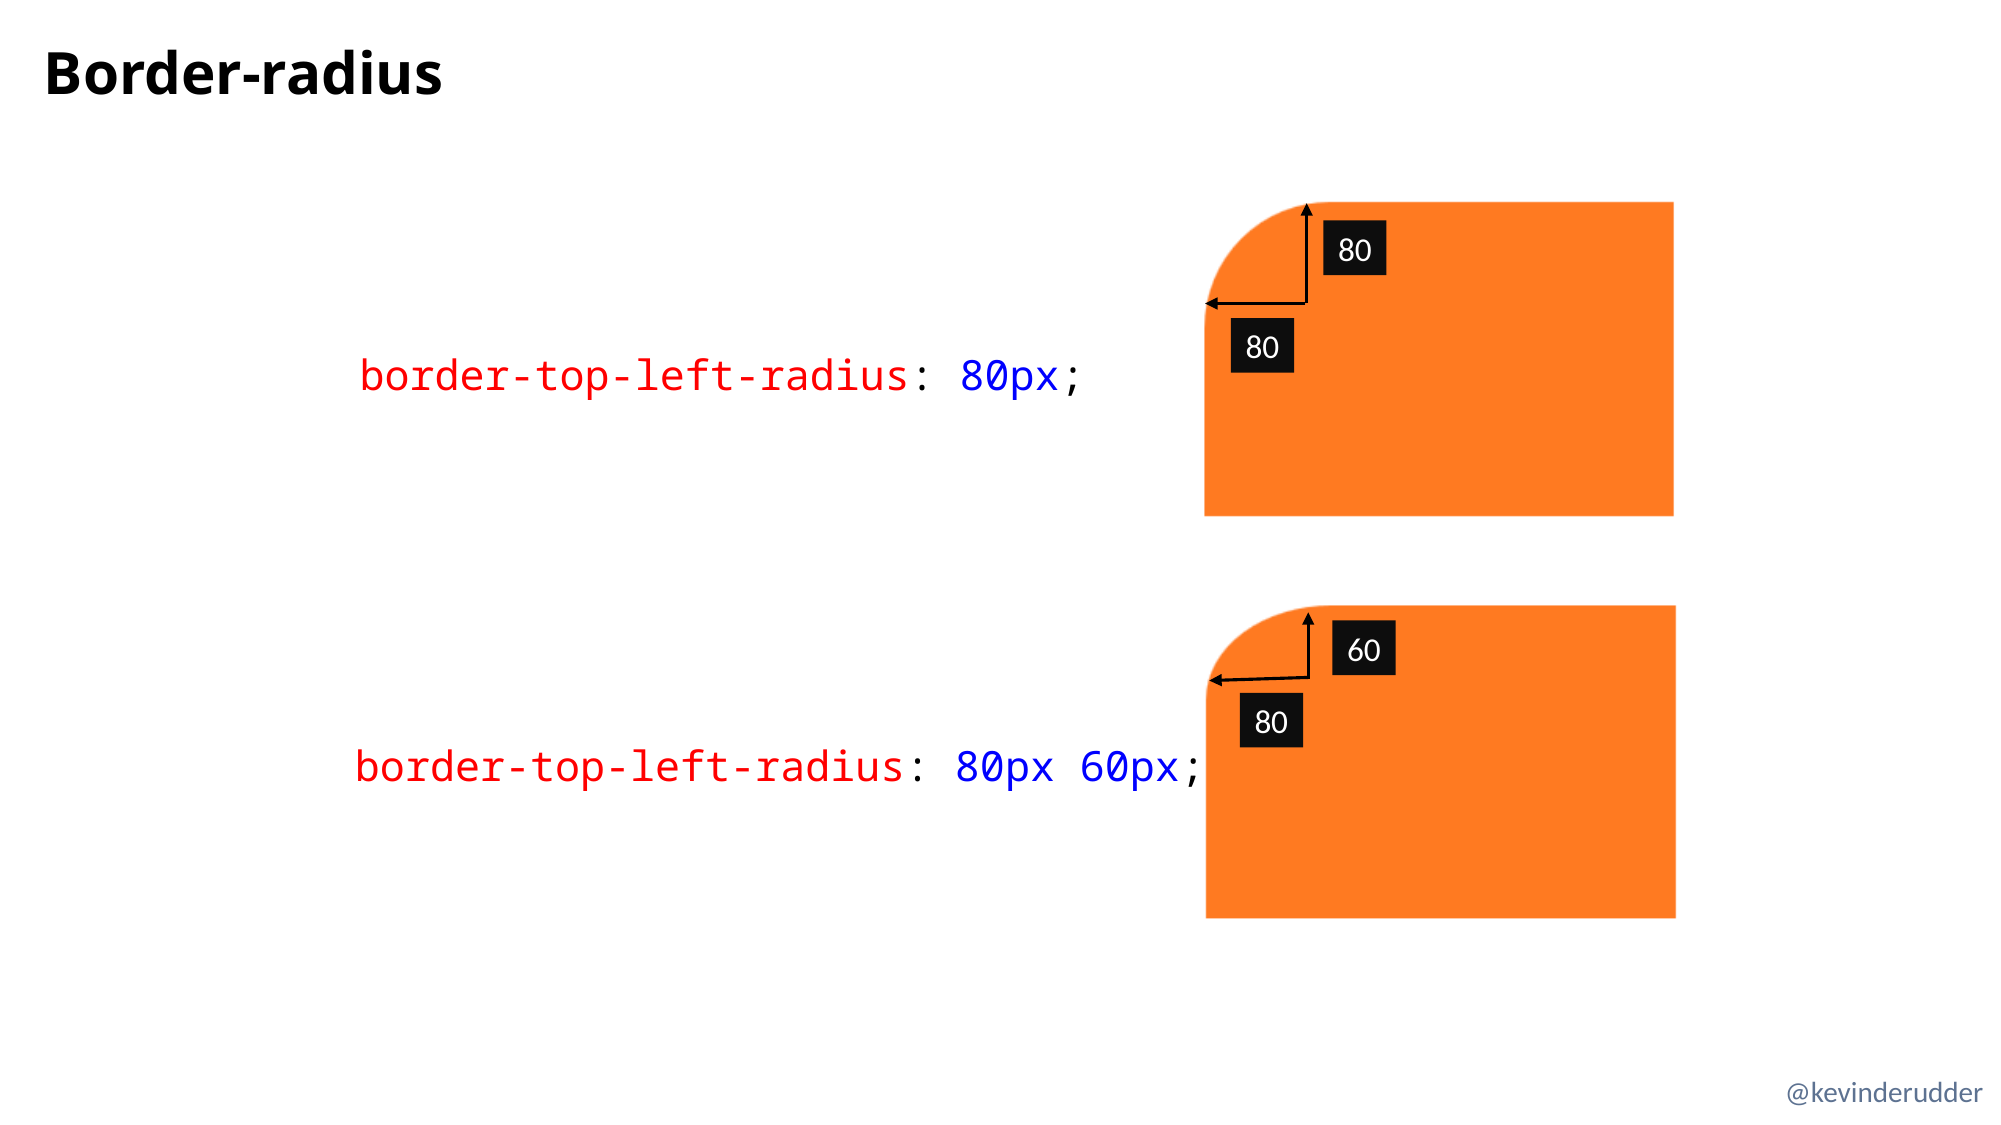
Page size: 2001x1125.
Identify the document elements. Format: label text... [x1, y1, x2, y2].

title Border-radius [28, 24, 1962, 127]
text_box border-top-left-radius: 80px 60px; [340, 731, 1200, 797]
picture [1200, 601, 1684, 928]
text_box border-top-left-radius: 80px; [344, 341, 1100, 406]
picture [1200, 196, 1685, 529]
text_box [1209, 677, 1309, 681]
